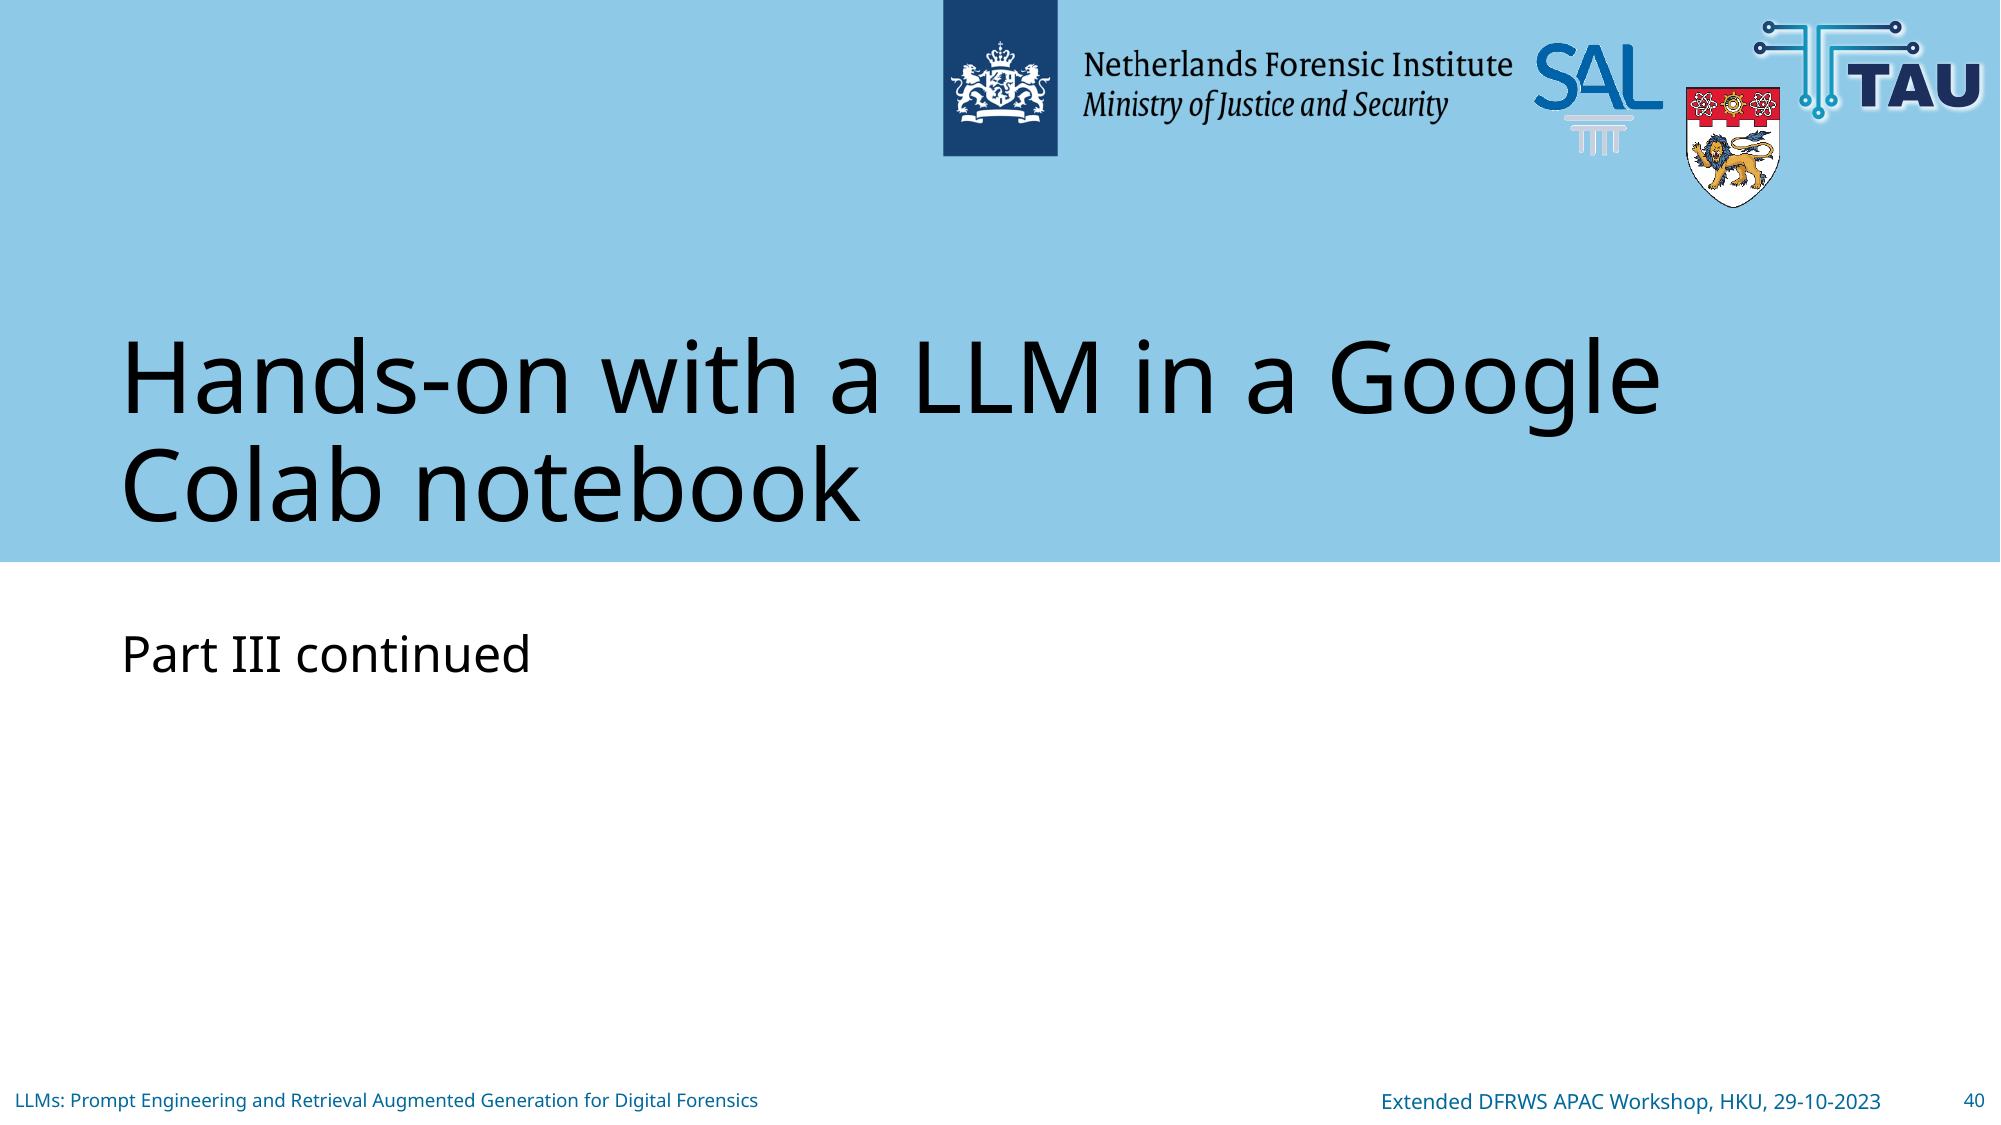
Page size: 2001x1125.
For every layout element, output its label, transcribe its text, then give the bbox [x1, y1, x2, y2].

picture [0, 0, 2001, 228]
slide_number 40 [1896, 1081, 2000, 1125]
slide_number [1172, 1081, 1896, 1125]
title Hands-on with a LLM in a Google Colab notebook [104, 308, 1897, 563]
footer LLMs: Prompt Engineering and Retrieval Augmented Generation for Digital Forensics [0, 1081, 1067, 1125]
subtitle Part III continued [104, 615, 1897, 956]
